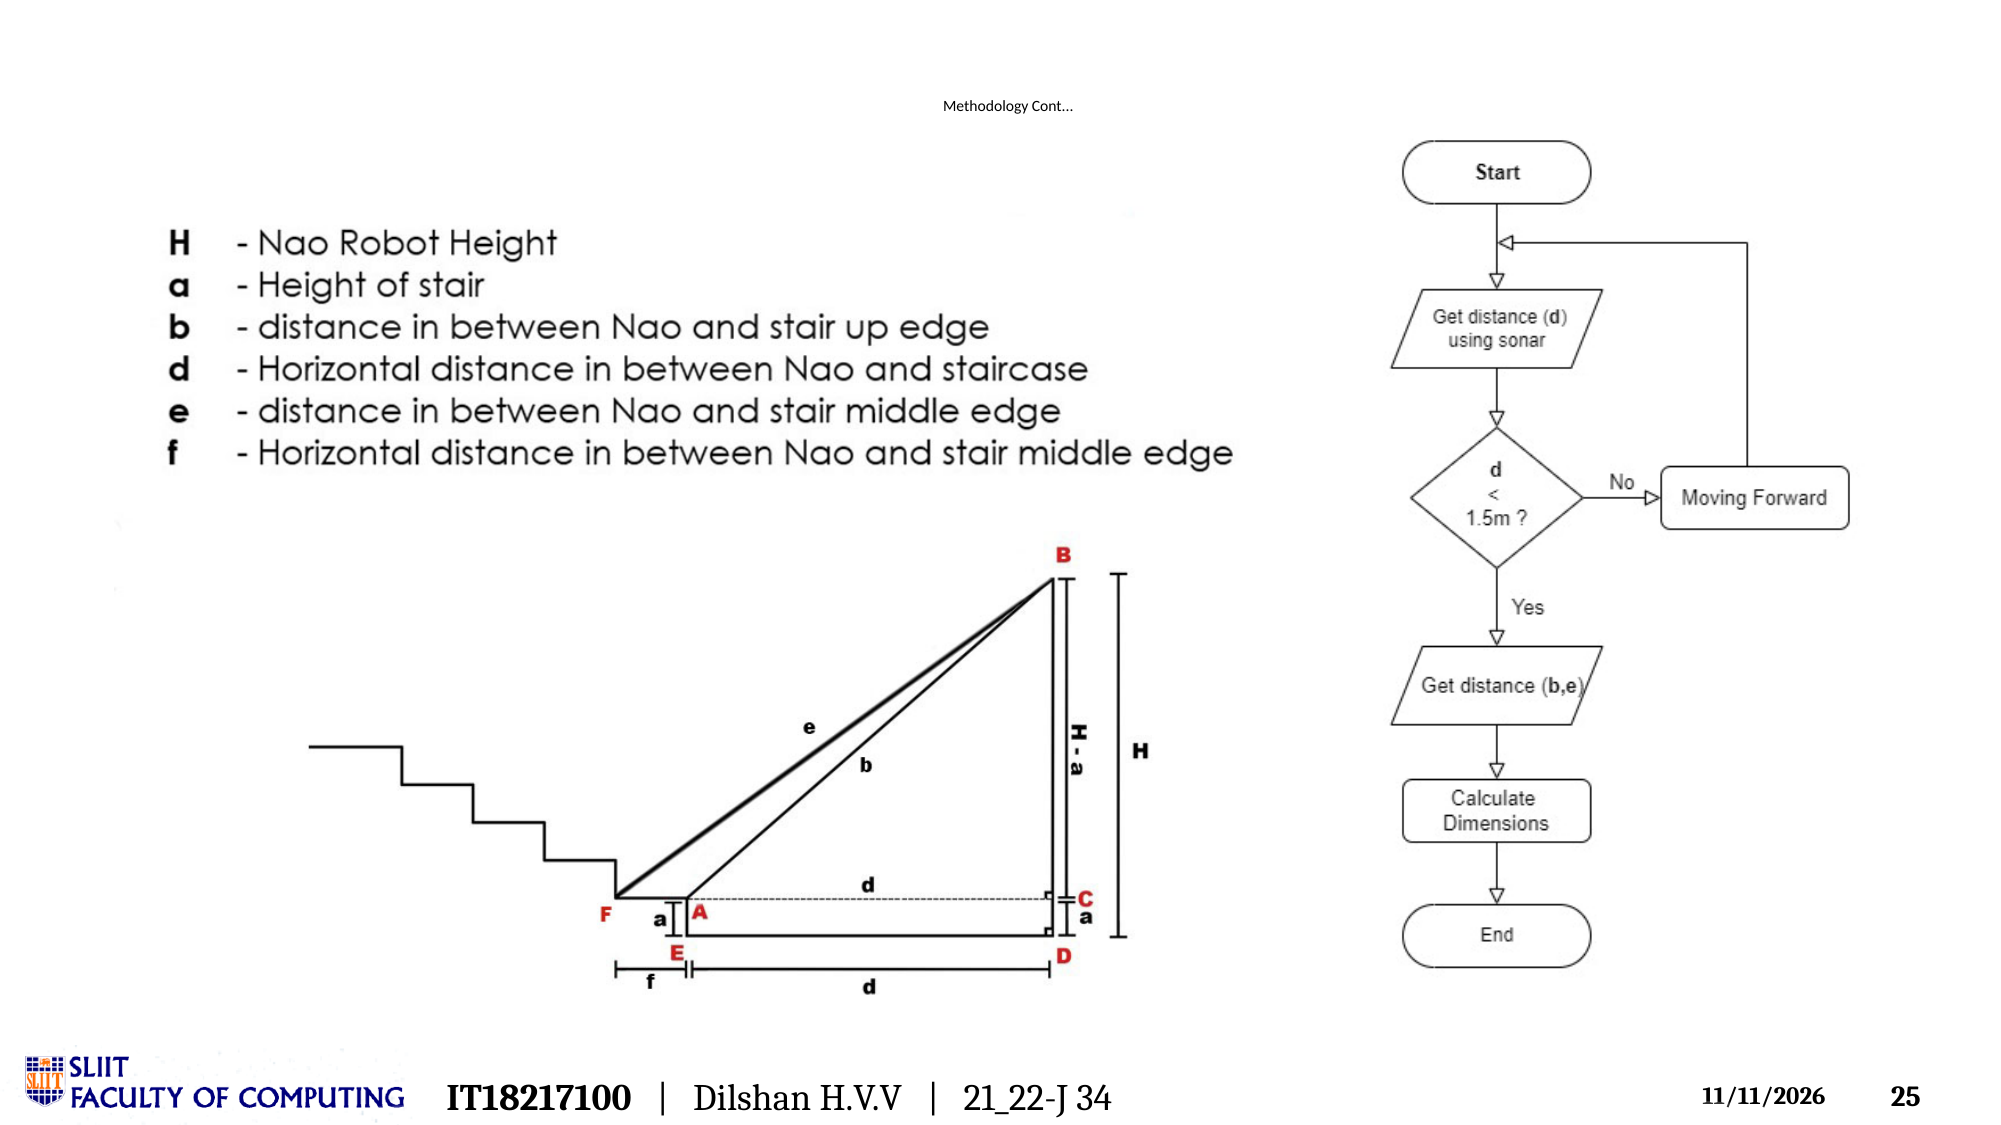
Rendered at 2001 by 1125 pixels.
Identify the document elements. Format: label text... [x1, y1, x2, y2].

picture [0, 114, 1886, 1124]
title Methodology Cont... [50, 50, 1967, 180]
